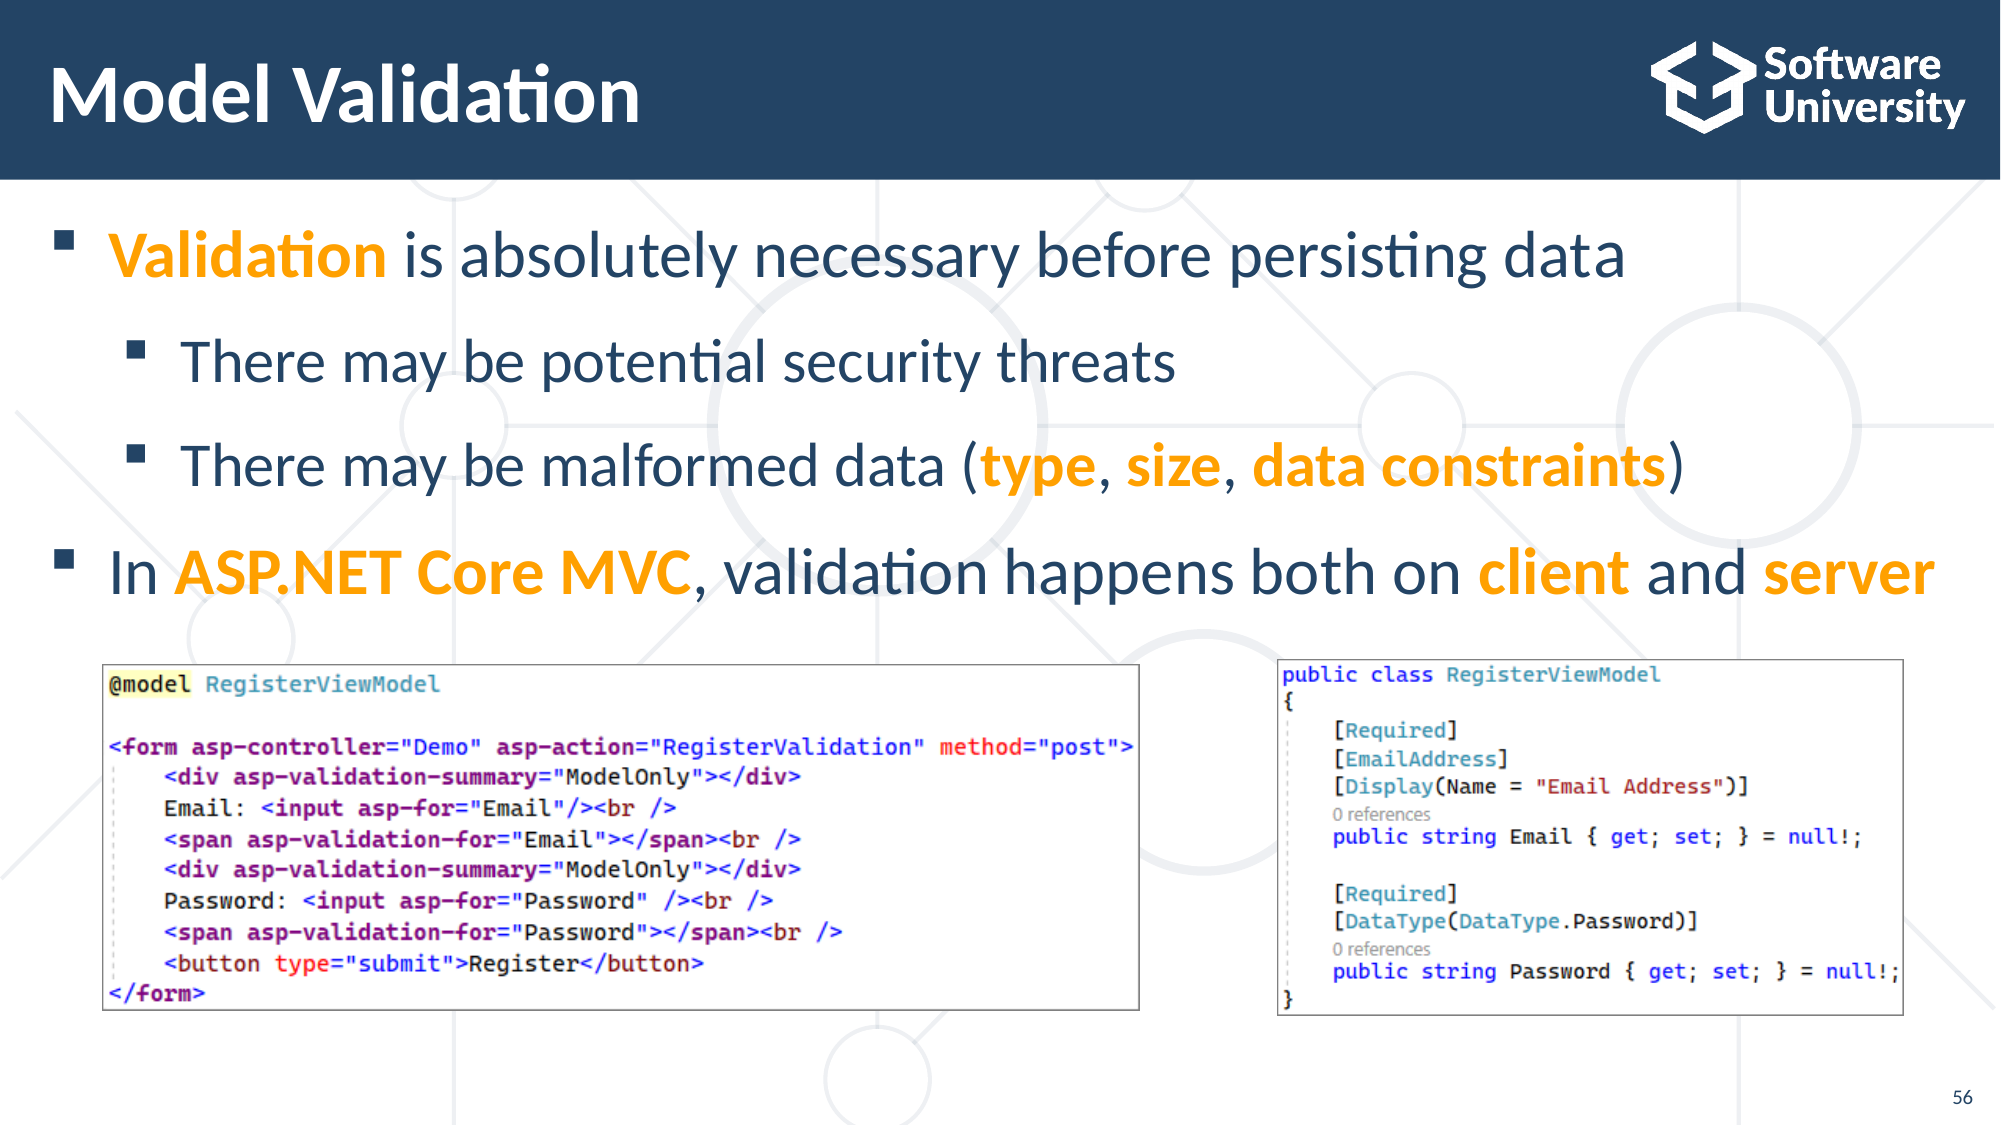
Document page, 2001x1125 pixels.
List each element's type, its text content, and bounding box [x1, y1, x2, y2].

slide_number 56 [1927, 1067, 1989, 1117]
title Model Validation [31, 16, 1625, 162]
picture [1277, 659, 1904, 1016]
picture [1651, 41, 1966, 134]
list Validation is absolutely necessary before persisting data There may be potential security threats There may be malformed data (type, size, data constraints) In ASP.NET Core MVC, validation happens both on client and server [31, 196, 1981, 1109]
picture [102, 664, 1140, 1011]
